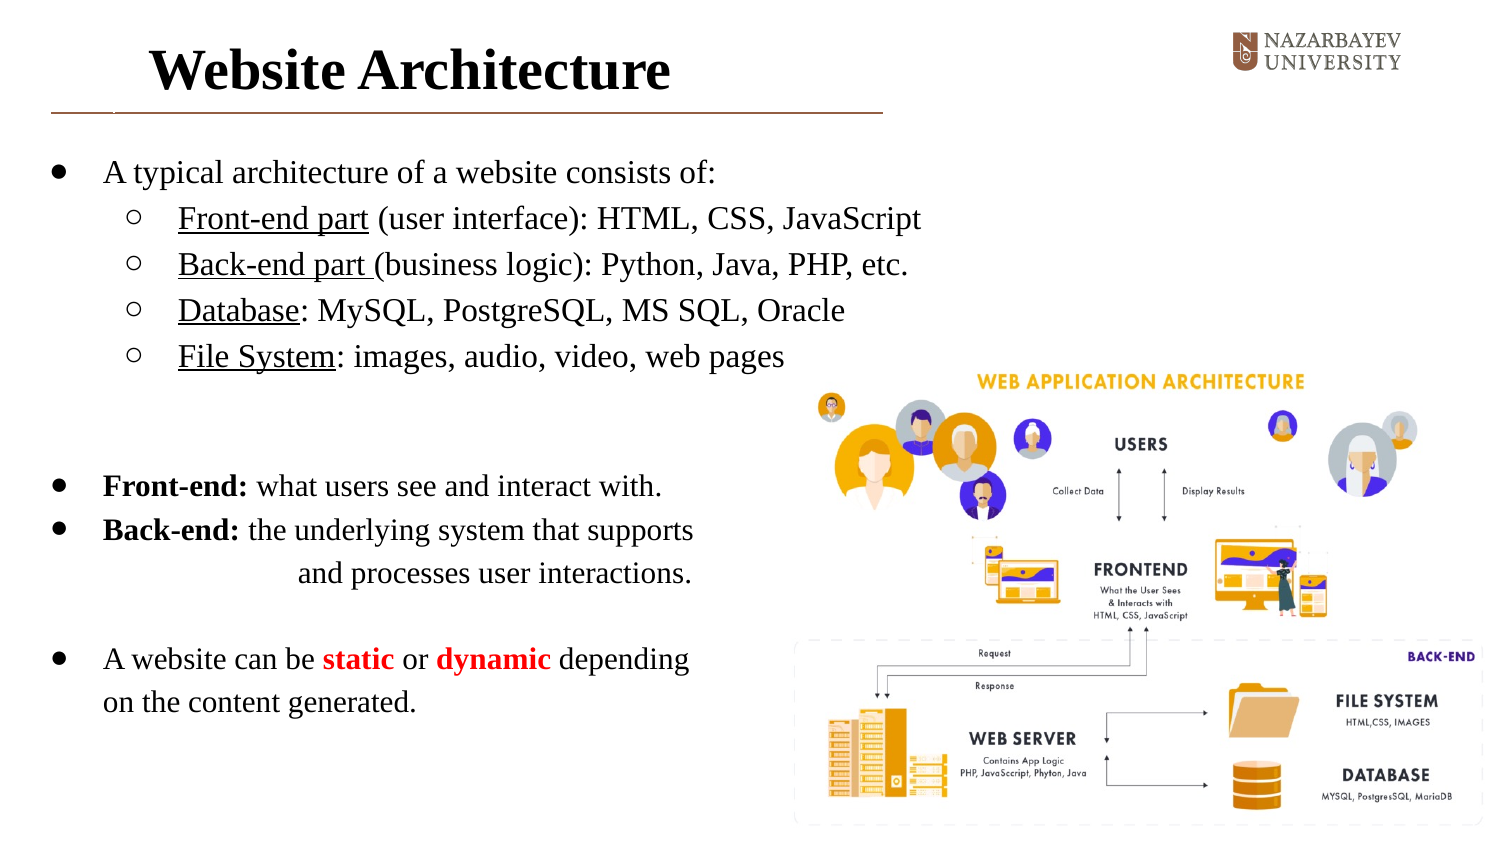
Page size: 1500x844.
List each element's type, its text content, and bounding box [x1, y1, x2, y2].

list A typical architecture of a website consists of: Front-end part (user interface): HTML, CSS, JavaScript Back-end part (business logic): Python, Java, PHP, etc. Database: MySQL, PostgreSQL, MS SQL, Oracle File System: images, audio, video, web pages Front-end: what users see and interact with. Back-end: the underlying system that supports and processes user interactions. A website can be static or dynamic depending on the content generated. [12, 129, 1396, 754]
picture [1224, 0, 1409, 119]
picture [780, 345, 1500, 844]
title Website Architecture [116, 16, 705, 110]
